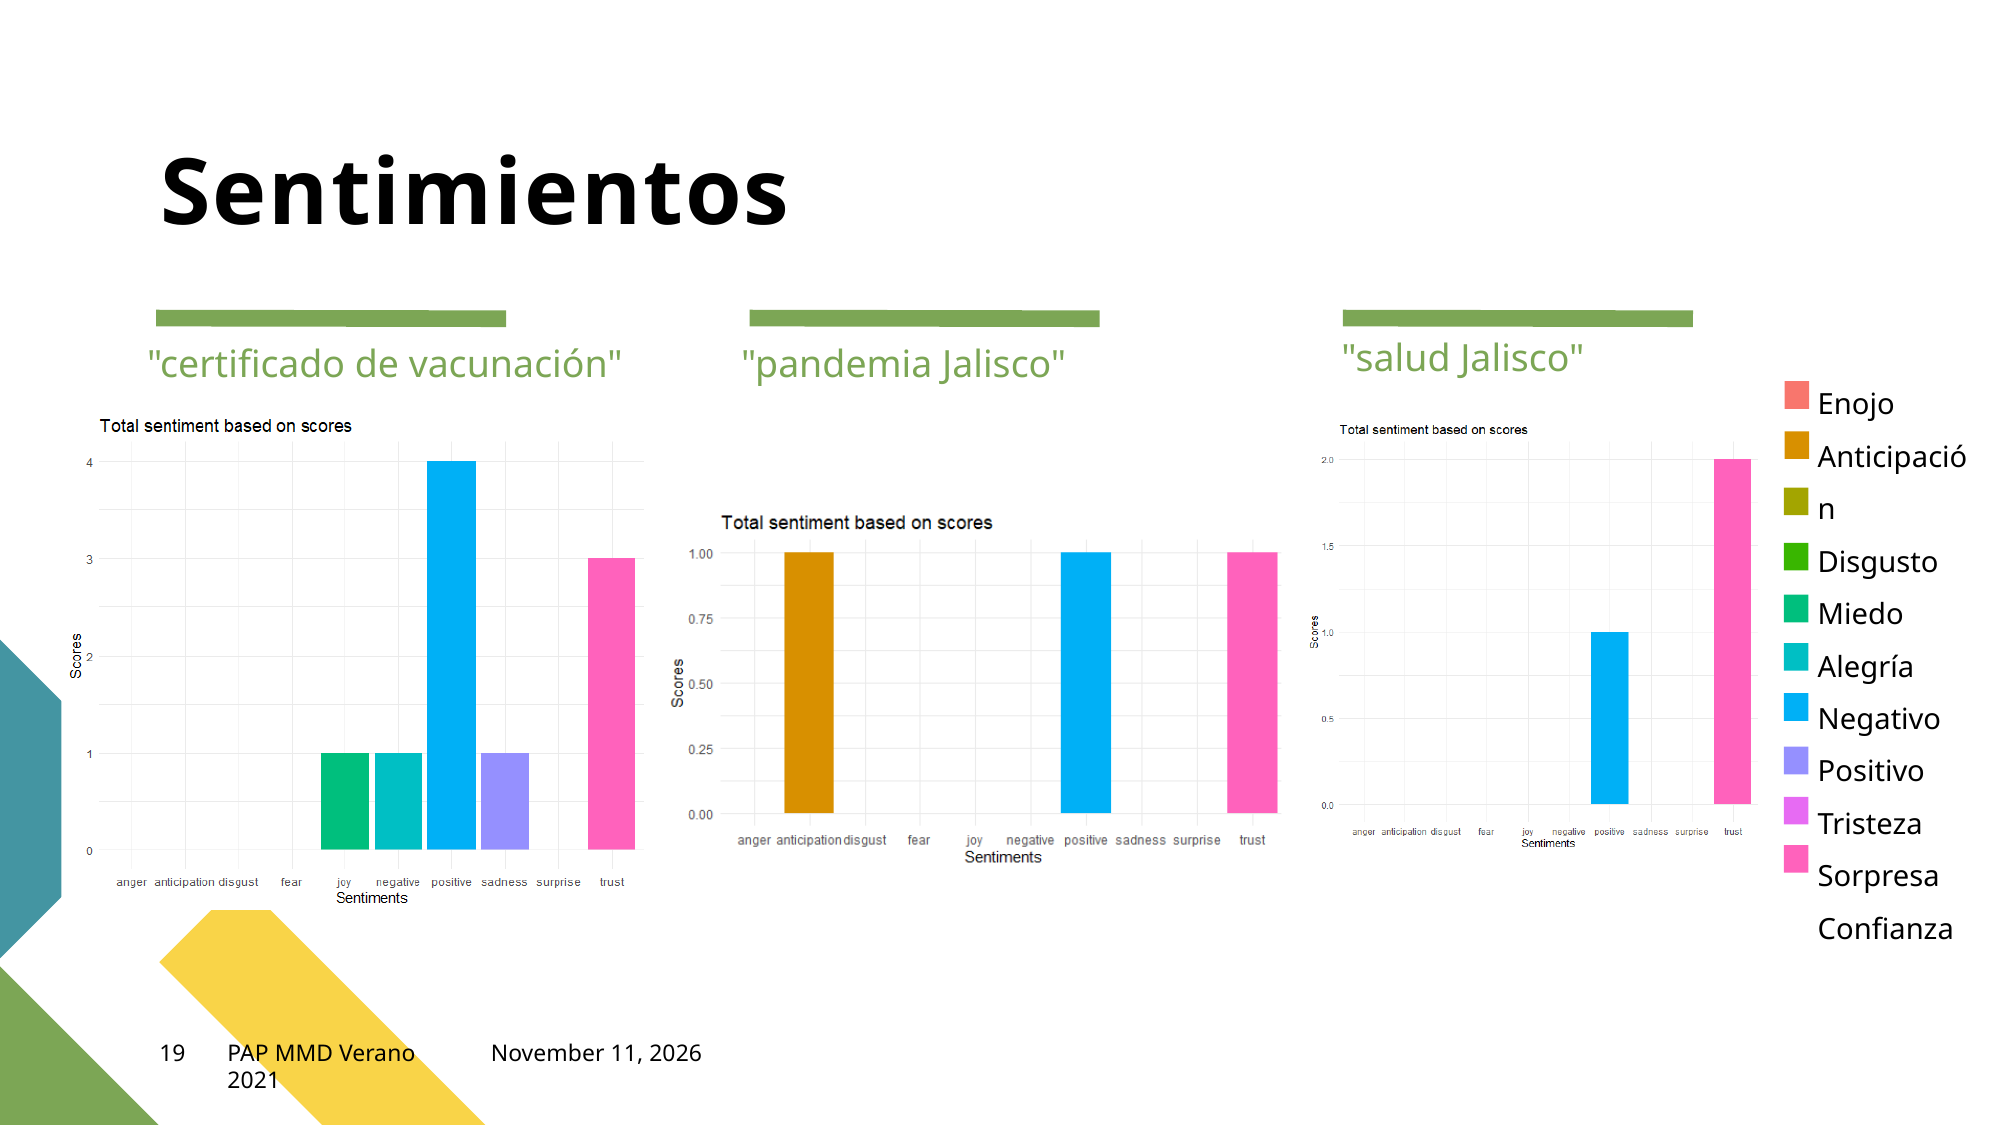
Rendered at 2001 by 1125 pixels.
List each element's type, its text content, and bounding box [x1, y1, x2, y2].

list "salud Jalisco" [1213, 339, 1713, 406]
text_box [1783, 368, 1980, 875]
picture [662, 507, 1282, 875]
title Sentimientos [160, 144, 1897, 245]
list "certificado de vacunación" [136, 345, 635, 411]
list "pandemia Jalisco" [654, 345, 1153, 412]
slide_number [490, 1038, 707, 1080]
picture [61, 411, 653, 910]
slide_number 19 [159, 1038, 246, 1080]
footer PAP MMD Verano 2021 [246, 1038, 474, 1079]
picture [1303, 412, 1764, 857]
